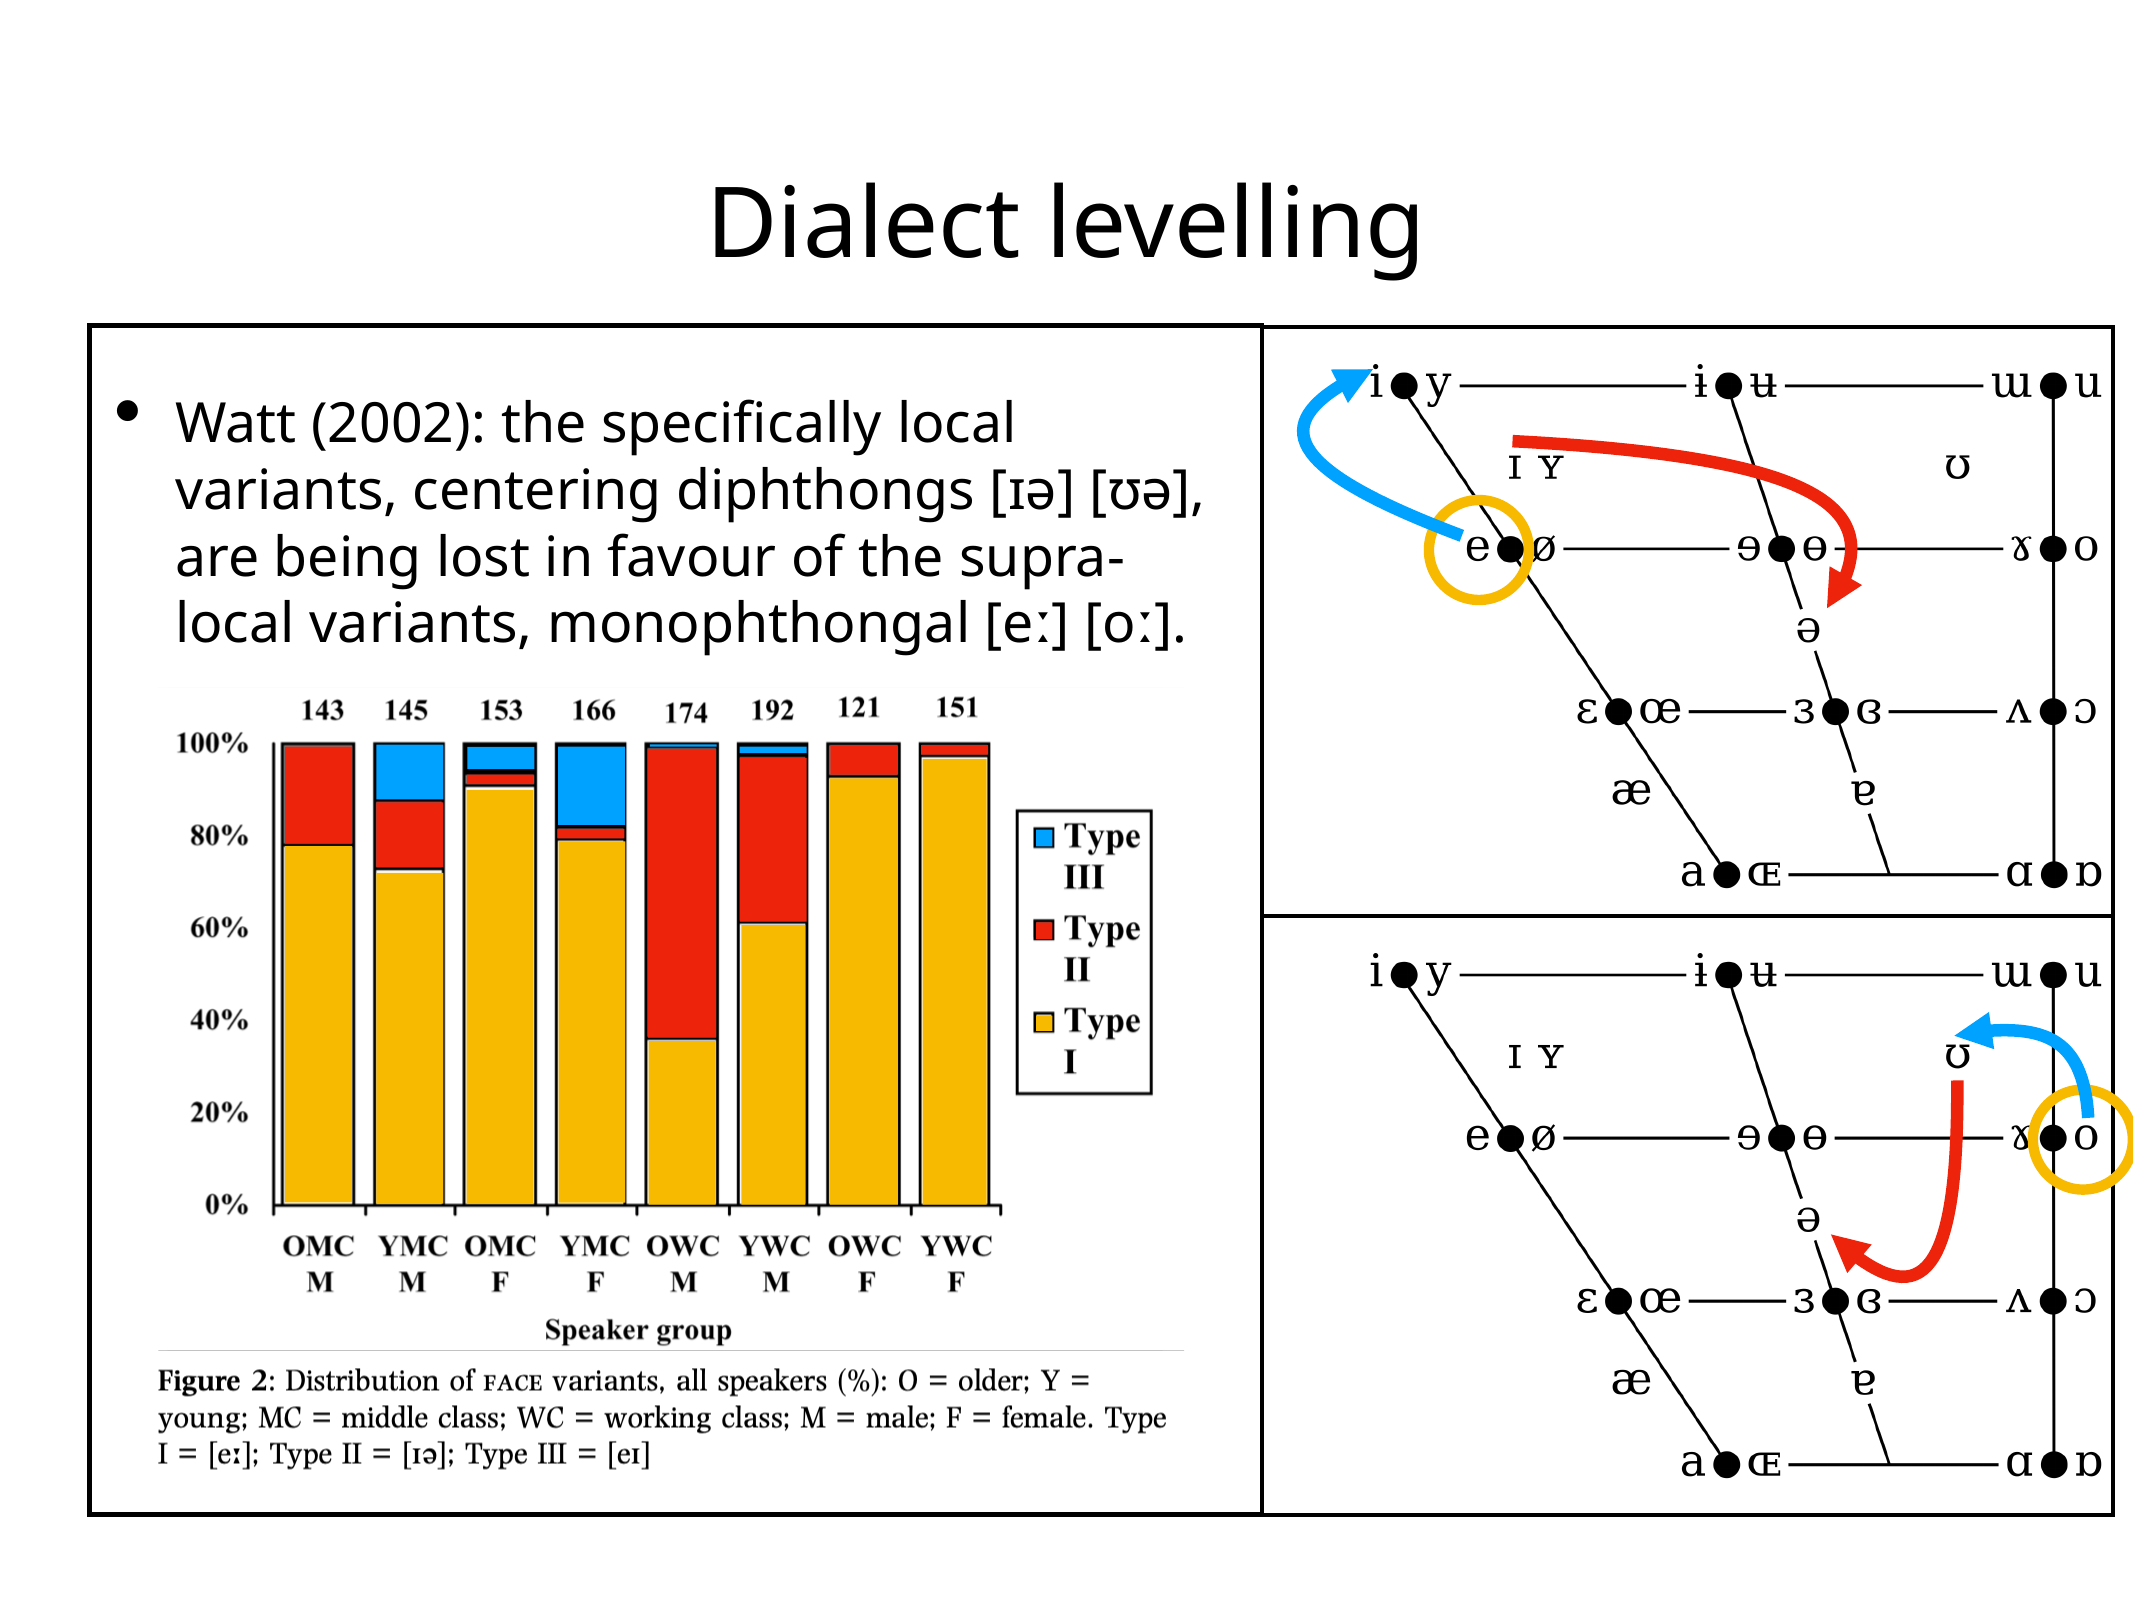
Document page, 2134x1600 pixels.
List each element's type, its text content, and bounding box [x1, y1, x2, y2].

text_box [1261, 915, 2134, 1516]
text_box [1261, 326, 2116, 915]
title Dialect levelling [155, 128, 1978, 310]
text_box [134, 686, 1218, 1479]
text_box Watt (2002): the specifically local variants, centering diphthongs [ɪə] [ʊə], are being lost in favour of the supra-local variants, monophthongal [eː] [oː]. [89, 325, 1260, 1515]
